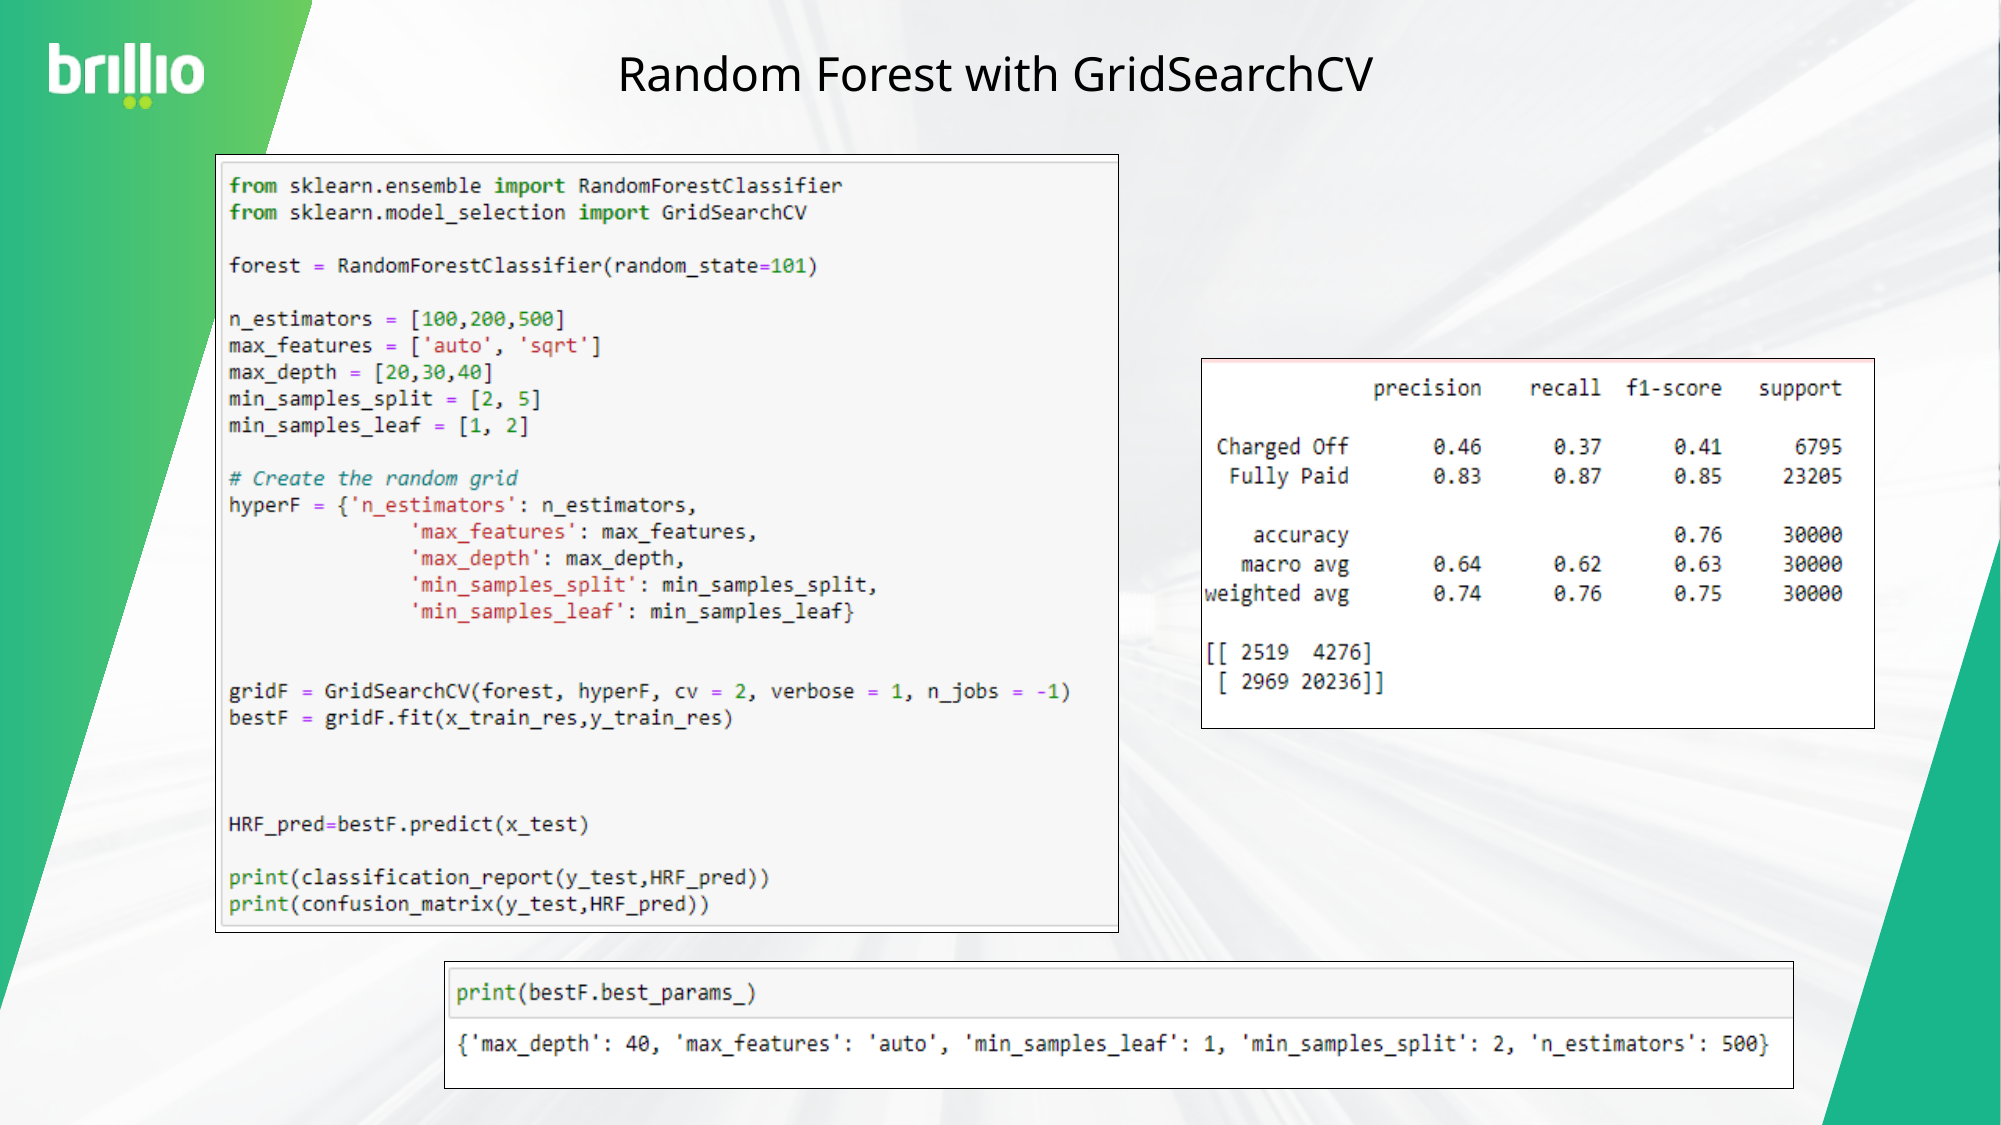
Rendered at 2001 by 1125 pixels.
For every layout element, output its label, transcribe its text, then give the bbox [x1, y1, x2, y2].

title Random Forest with GridSearchCV [602, 36, 1398, 122]
picture [215, 153, 1120, 933]
picture [444, 961, 1794, 1090]
picture [1200, 357, 1876, 729]
picture [49, 43, 204, 109]
